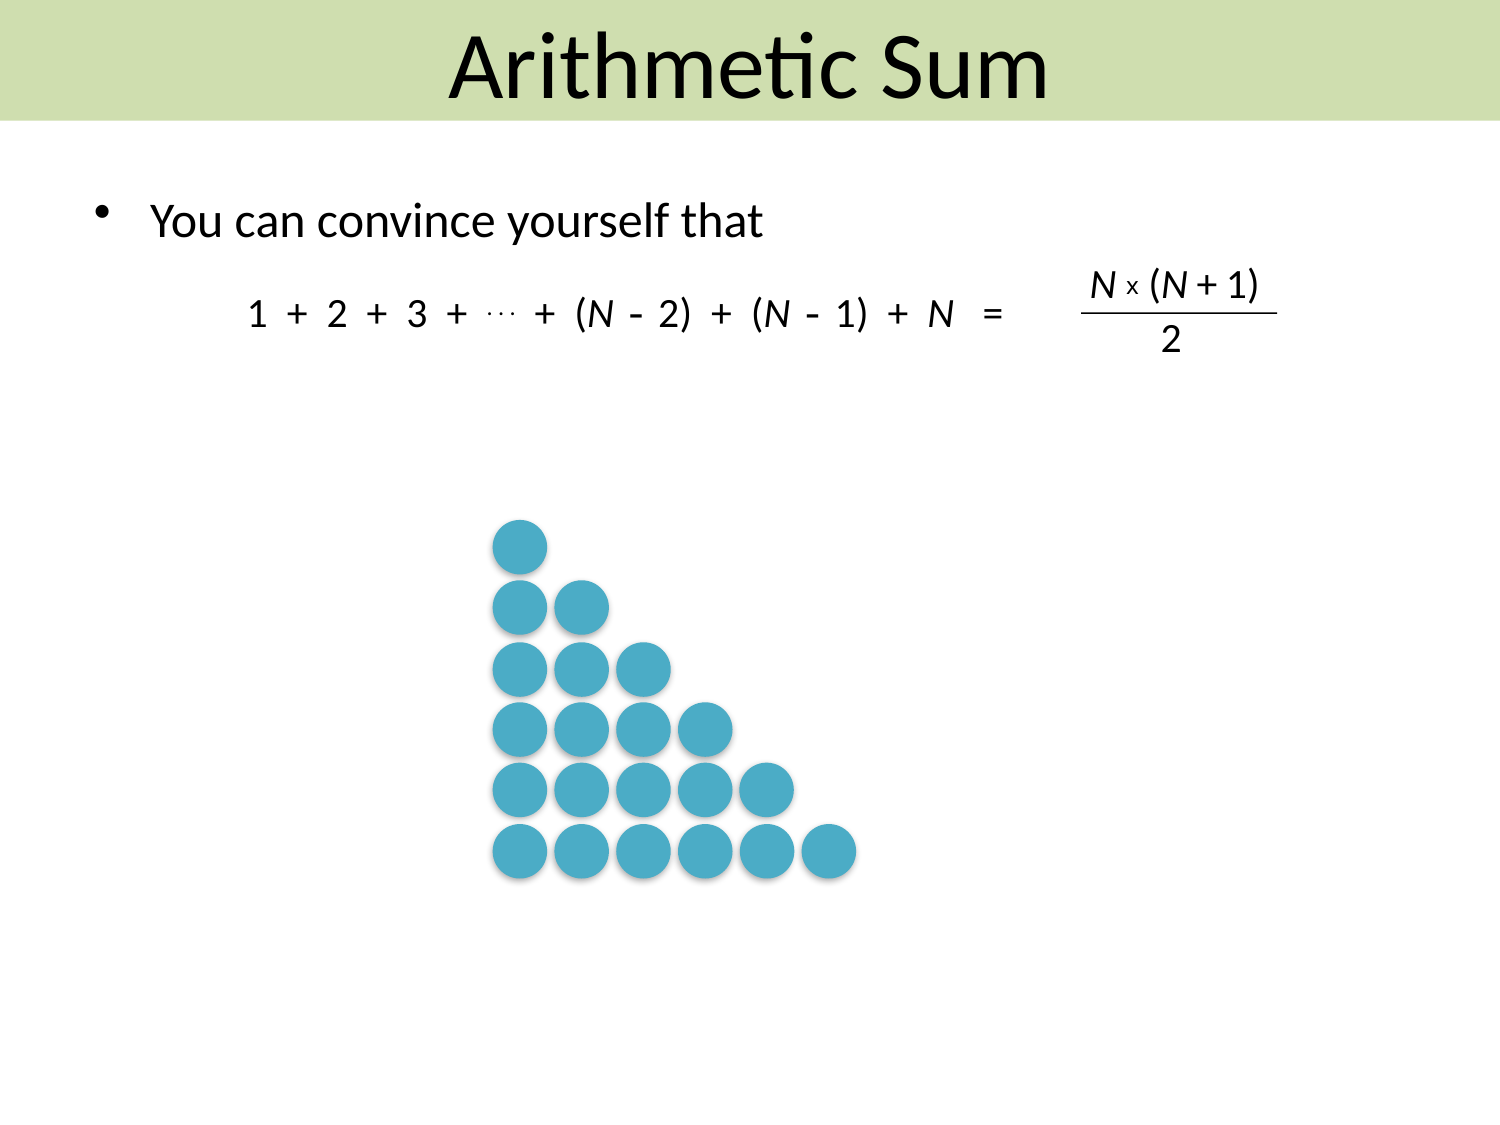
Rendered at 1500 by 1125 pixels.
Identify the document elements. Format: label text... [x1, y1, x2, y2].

text_box [553, 579, 610, 636]
text_box N x (N + 1) [1074, 249, 1285, 315]
text_box [553, 641, 610, 698]
text_box 2 [1070, 303, 1282, 369]
text_box [738, 761, 795, 818]
text_box [677, 823, 734, 880]
text_box [677, 761, 734, 818]
text_box [491, 701, 548, 758]
text_box [615, 823, 672, 880]
text_box [491, 823, 548, 880]
text_box [553, 701, 610, 758]
text_box [677, 701, 734, 758]
text_box You can convince yourself that [79, 189, 1400, 300]
text_box [491, 579, 548, 636]
text_box Arithmetic Sum [0, 0, 1500, 121]
text_box [491, 641, 548, 698]
text_box [491, 519, 548, 576]
text_box [800, 823, 857, 880]
text_box [615, 641, 672, 698]
text_box [491, 761, 548, 818]
text_box [553, 761, 610, 818]
text_box [615, 761, 672, 818]
text_box [553, 823, 610, 880]
text_box [615, 701, 672, 758]
text_box 1 + 2 + 3 + . . . + (N - 2) + (N - 1) + N = [231, 278, 1038, 344]
text_box [739, 823, 796, 880]
